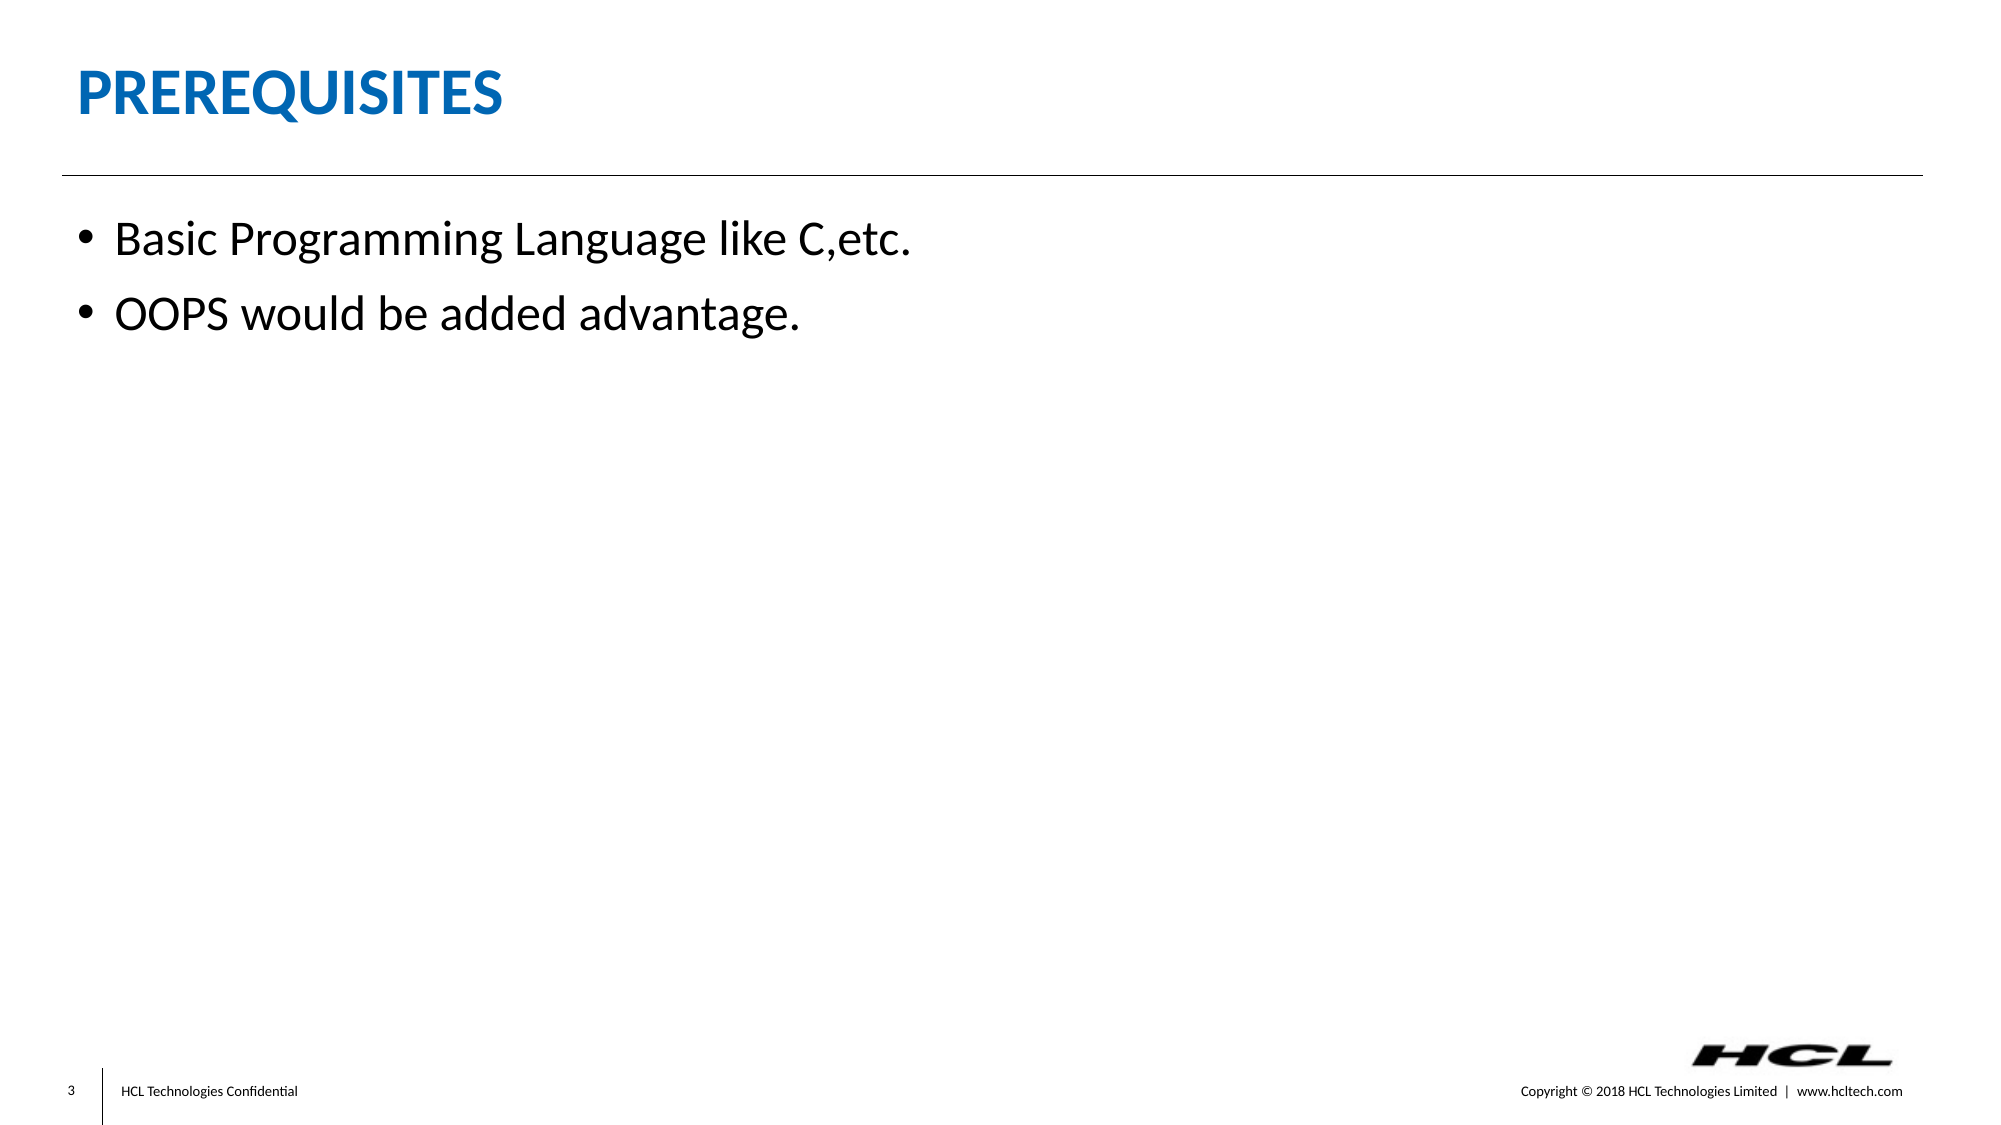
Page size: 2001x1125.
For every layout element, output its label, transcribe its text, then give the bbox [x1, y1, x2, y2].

picture [1660, 1024, 1924, 1080]
title Prerequisites [62, 42, 1781, 144]
list Basic Programming Language like C,etc. OOPS would be added advantage. [62, 204, 1924, 1014]
